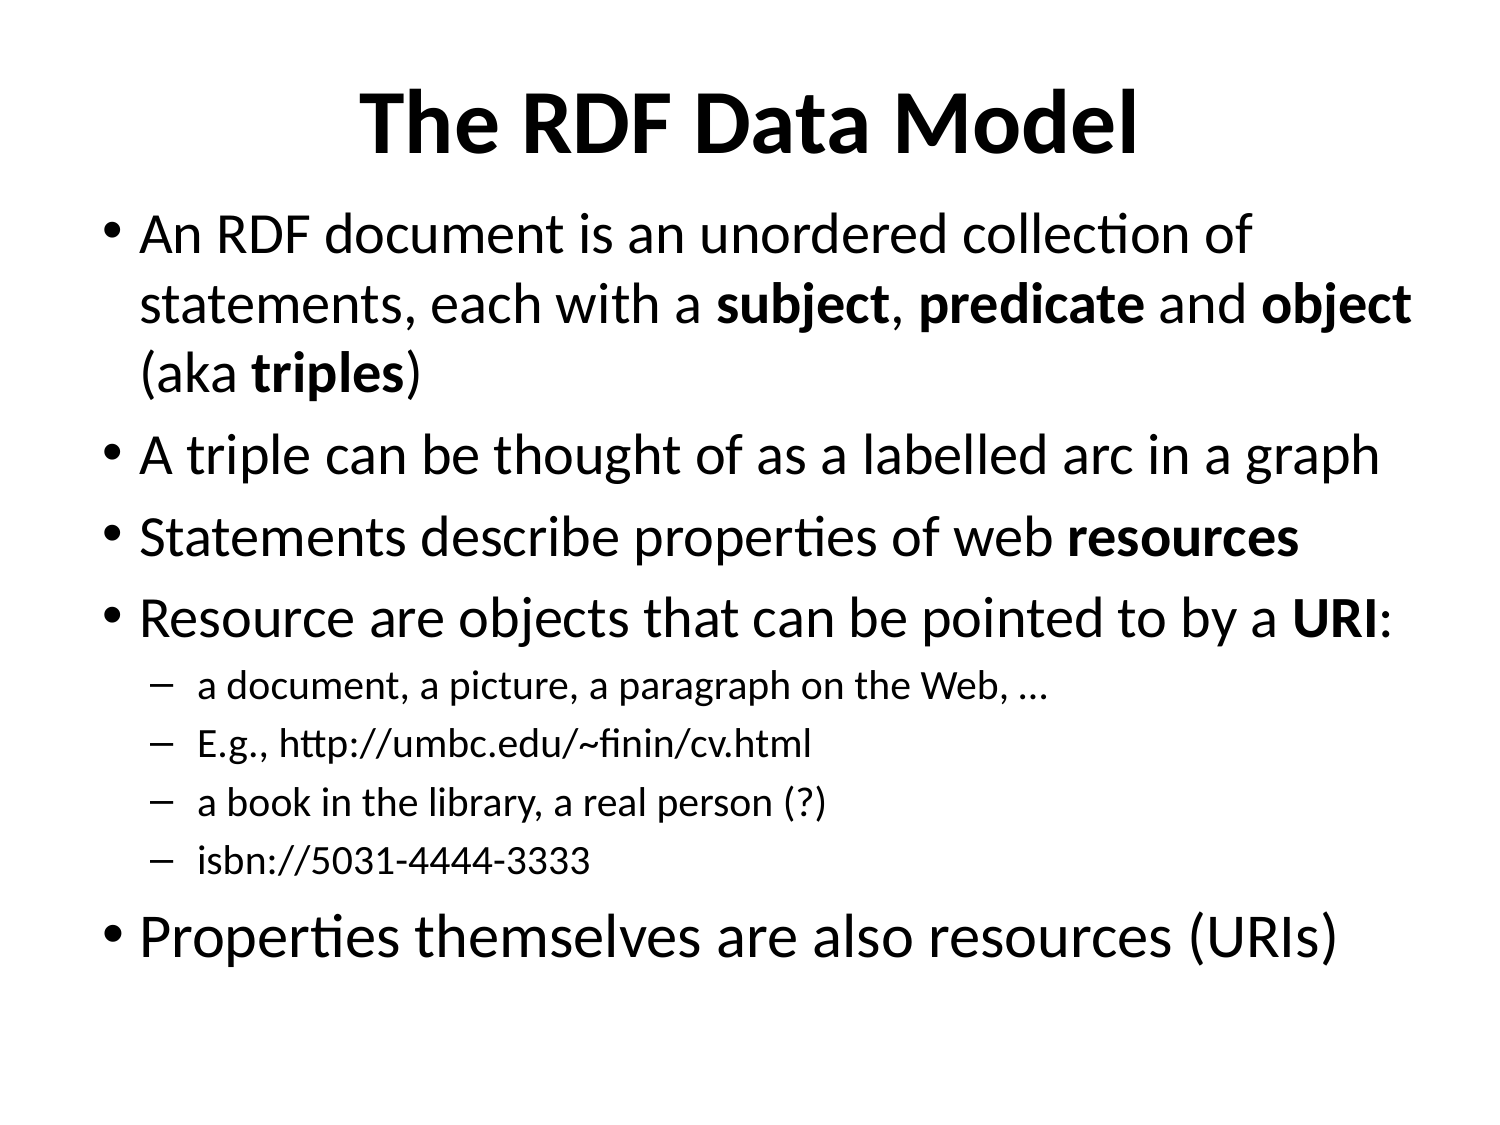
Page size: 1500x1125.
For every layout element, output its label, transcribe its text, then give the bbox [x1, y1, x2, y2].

list An RDF document is an unordered collection of statements, each with a subject, predicate and object (aka triples) A triple can be thought of as a labelled arc in a graph Statements describe properties of web resources Resource are objects that can be pointed to by a URI: a document, a picture, a paragraph on the Web, … E.g., http://umbc.edu/~finin/cv.html a book in the library, a real person (?) isbn://5031-4444-3333 Properties themselves are also resources (URIs) [87, 187, 1438, 1078]
title The RDF Data Model [75, 22, 1425, 211]
text_box [112, 612, 1388, 1038]
